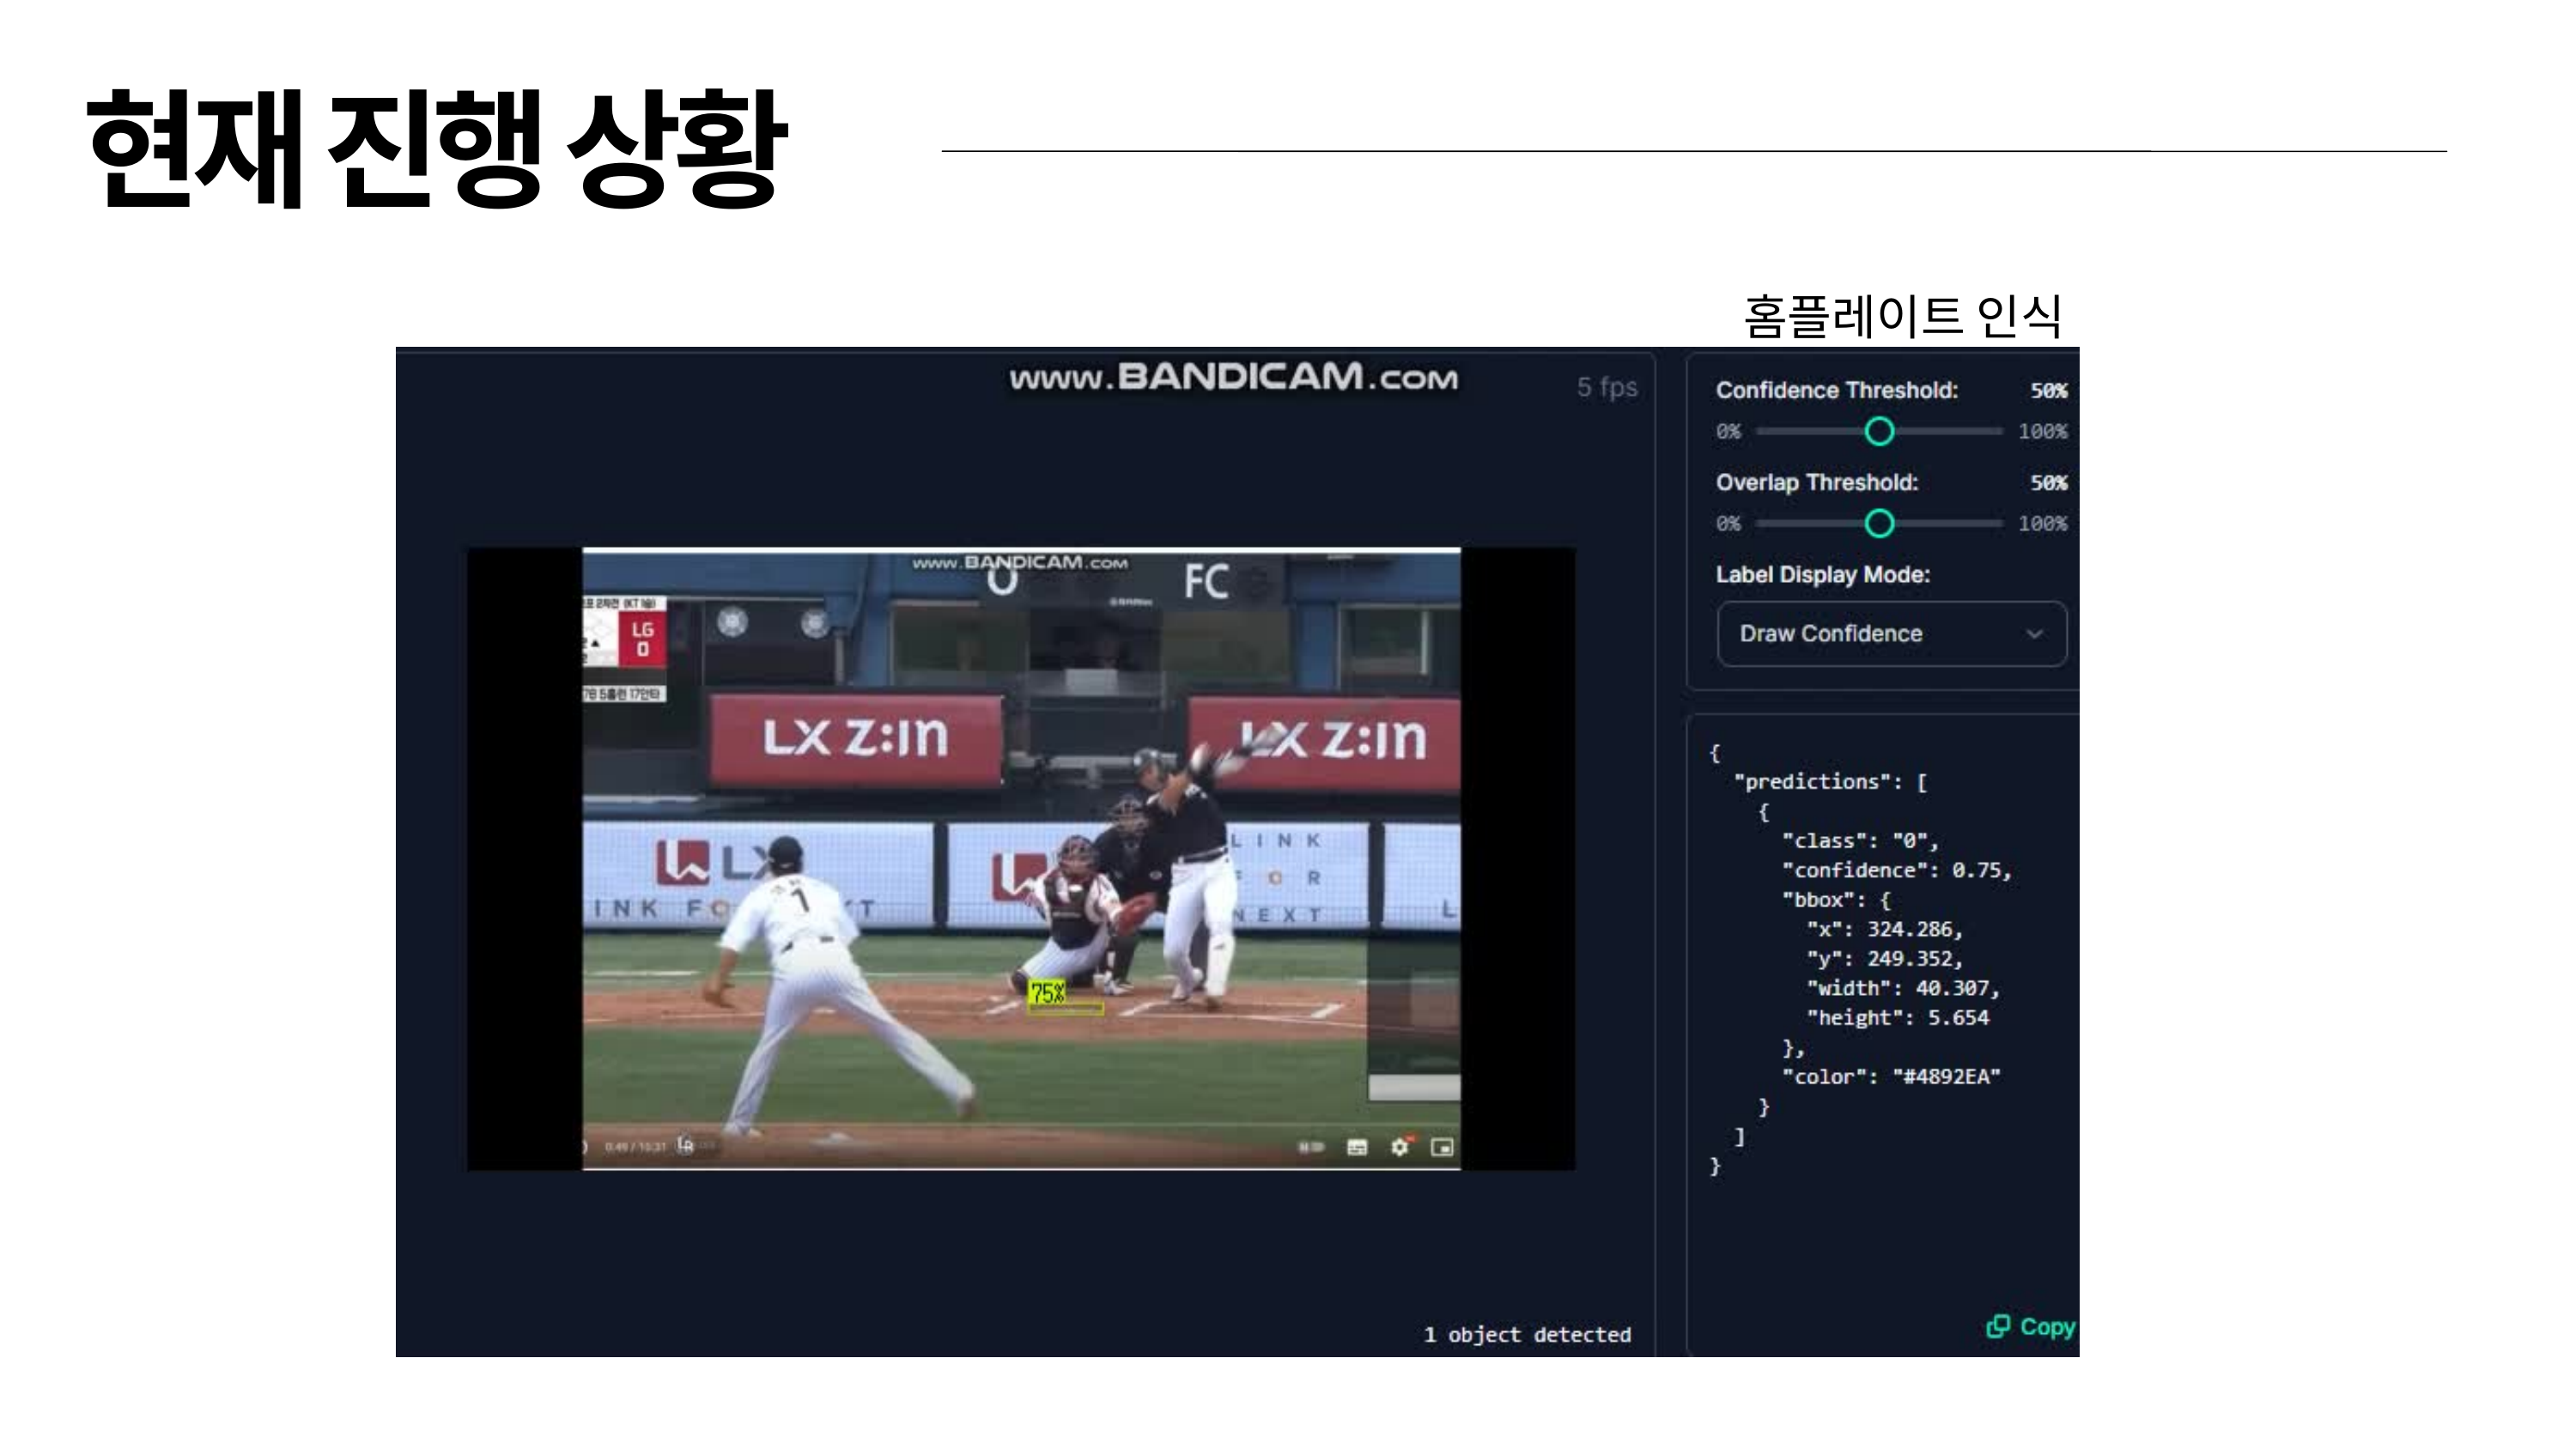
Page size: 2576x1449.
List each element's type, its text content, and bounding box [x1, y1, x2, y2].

text_box 홈플레이트 인식 [1743, 276, 2115, 345]
text_box 현재 진행 상황 [82, 88, 1054, 225]
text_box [395, 346, 2081, 1359]
